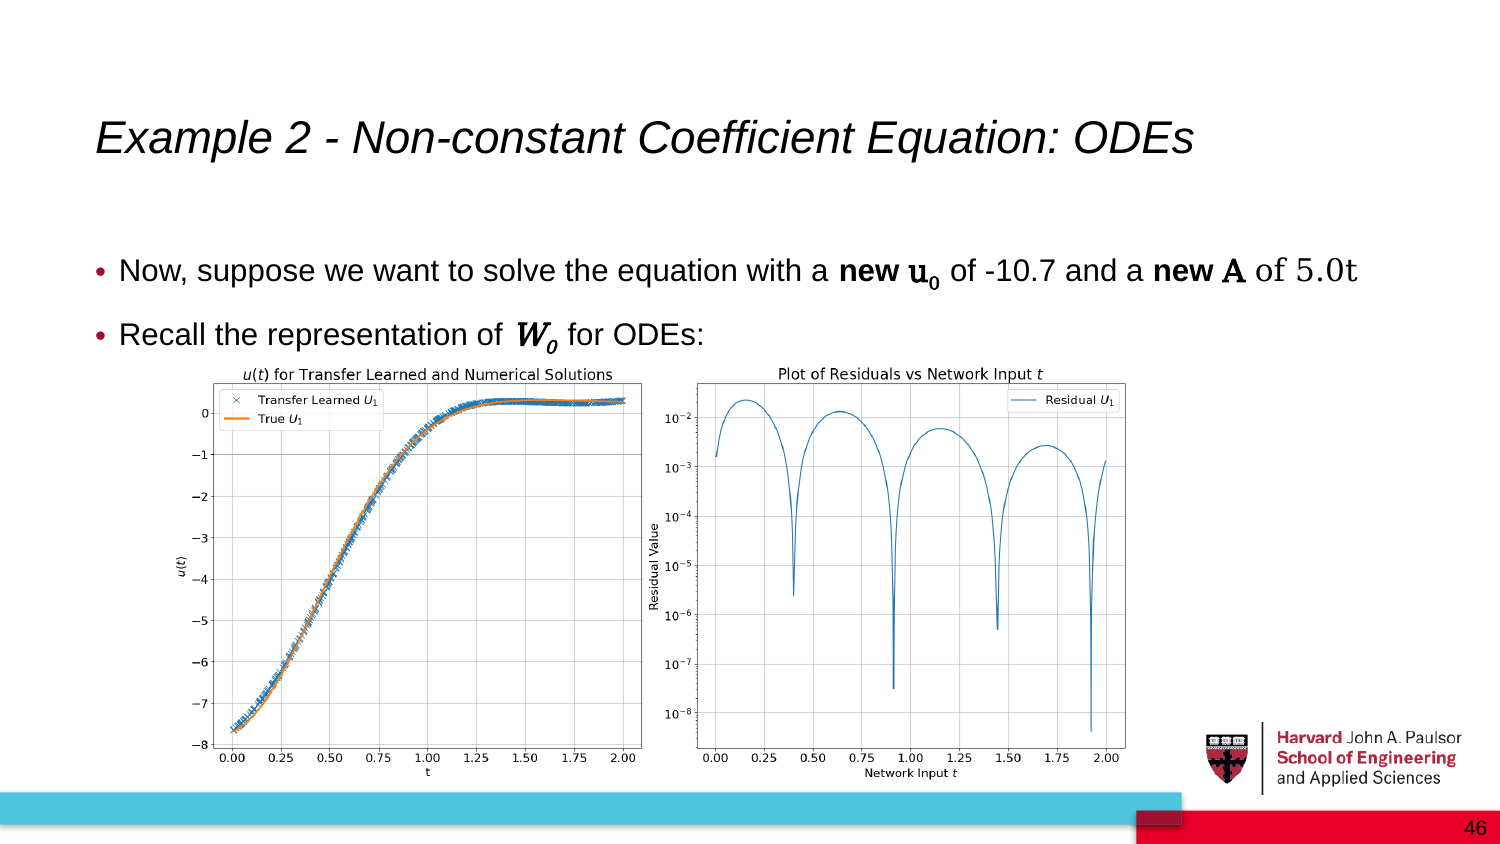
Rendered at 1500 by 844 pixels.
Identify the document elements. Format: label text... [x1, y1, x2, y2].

list Example 2 - Non-constant Coefficient Equation: ODEs [80, 100, 1273, 264]
picture [170, 361, 1130, 786]
text_box 46 [1449, 807, 1500, 844]
